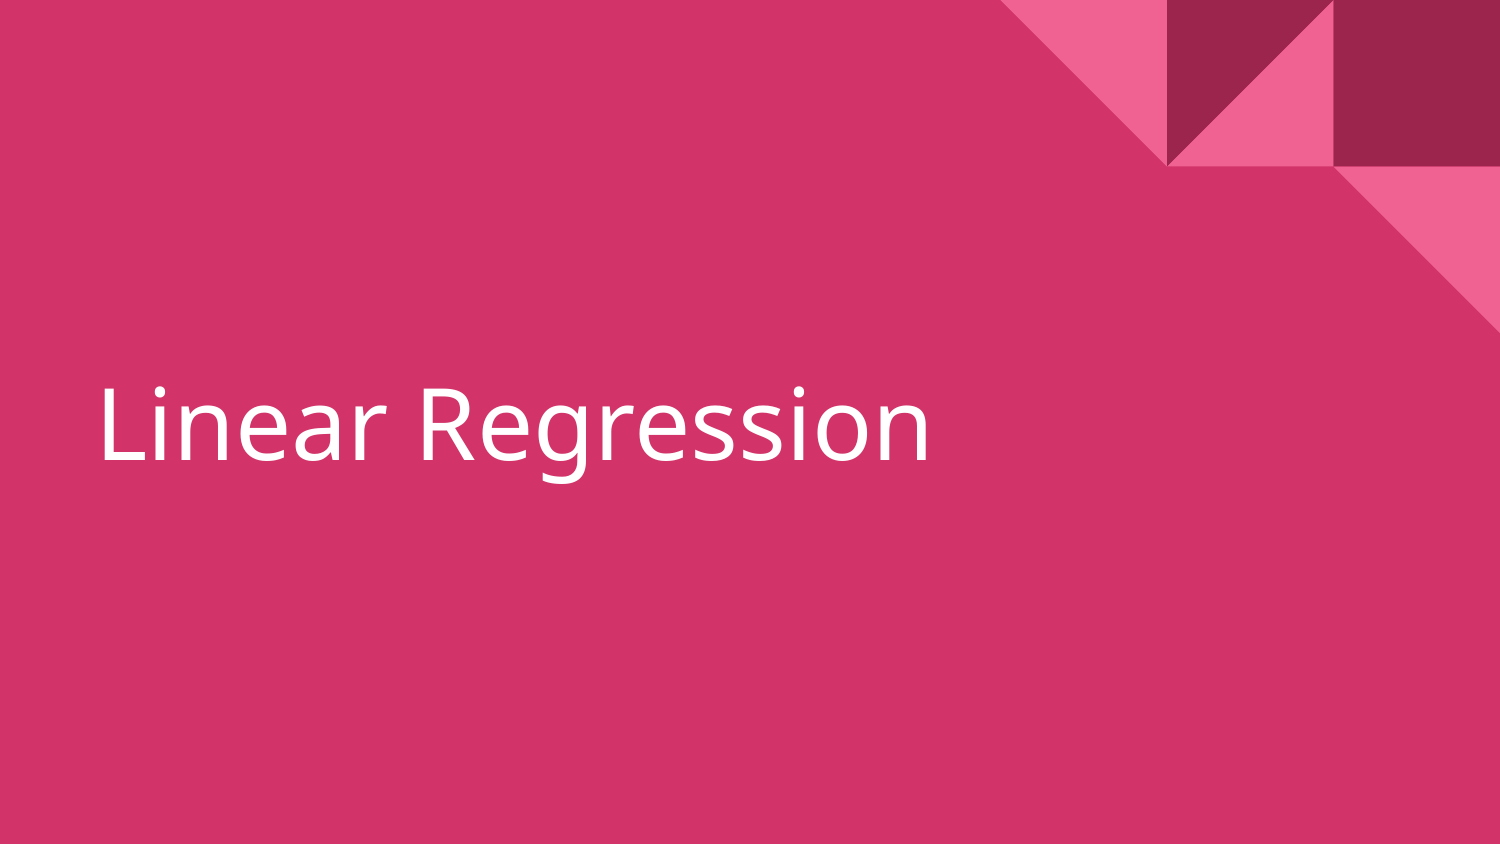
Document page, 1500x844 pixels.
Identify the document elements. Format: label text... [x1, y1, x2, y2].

title Linear Regression [80, 86, 1003, 758]
